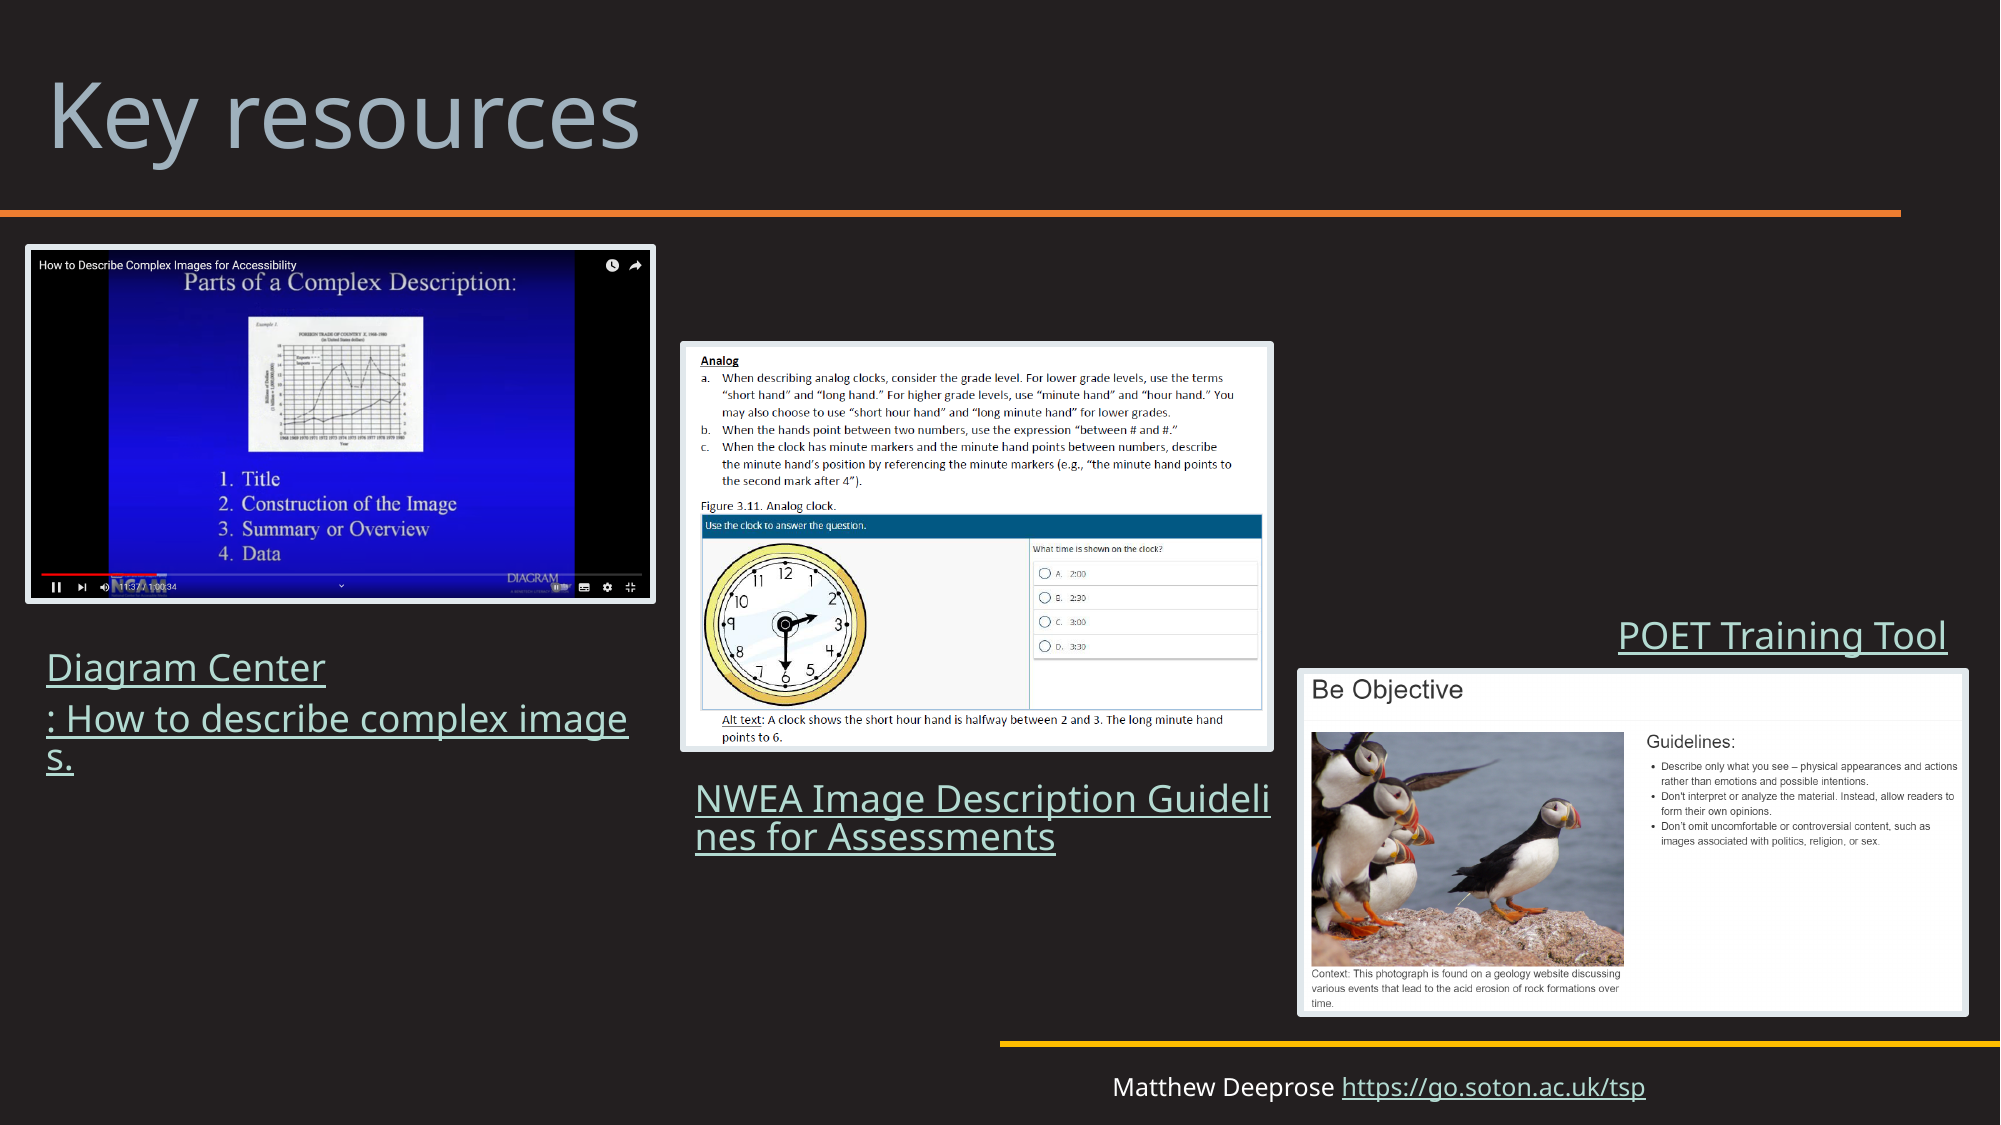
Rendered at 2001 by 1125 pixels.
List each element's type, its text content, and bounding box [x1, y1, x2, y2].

picture [1303, 673, 1963, 1011]
footer Matthew Deeprose https://go.soton.ac.uk/tsp [1097, 1055, 1803, 1117]
picture [31, 250, 650, 599]
text_box Diagram Center: How to describe complex images. [31, 636, 650, 754]
picture [686, 347, 1268, 747]
text_box NWEA Image Description Guidelines for Assessments [679, 767, 1297, 834]
title Key resources 2 [31, 24, 1963, 214]
text_box POET Training Tool [1545, 604, 1963, 668]
